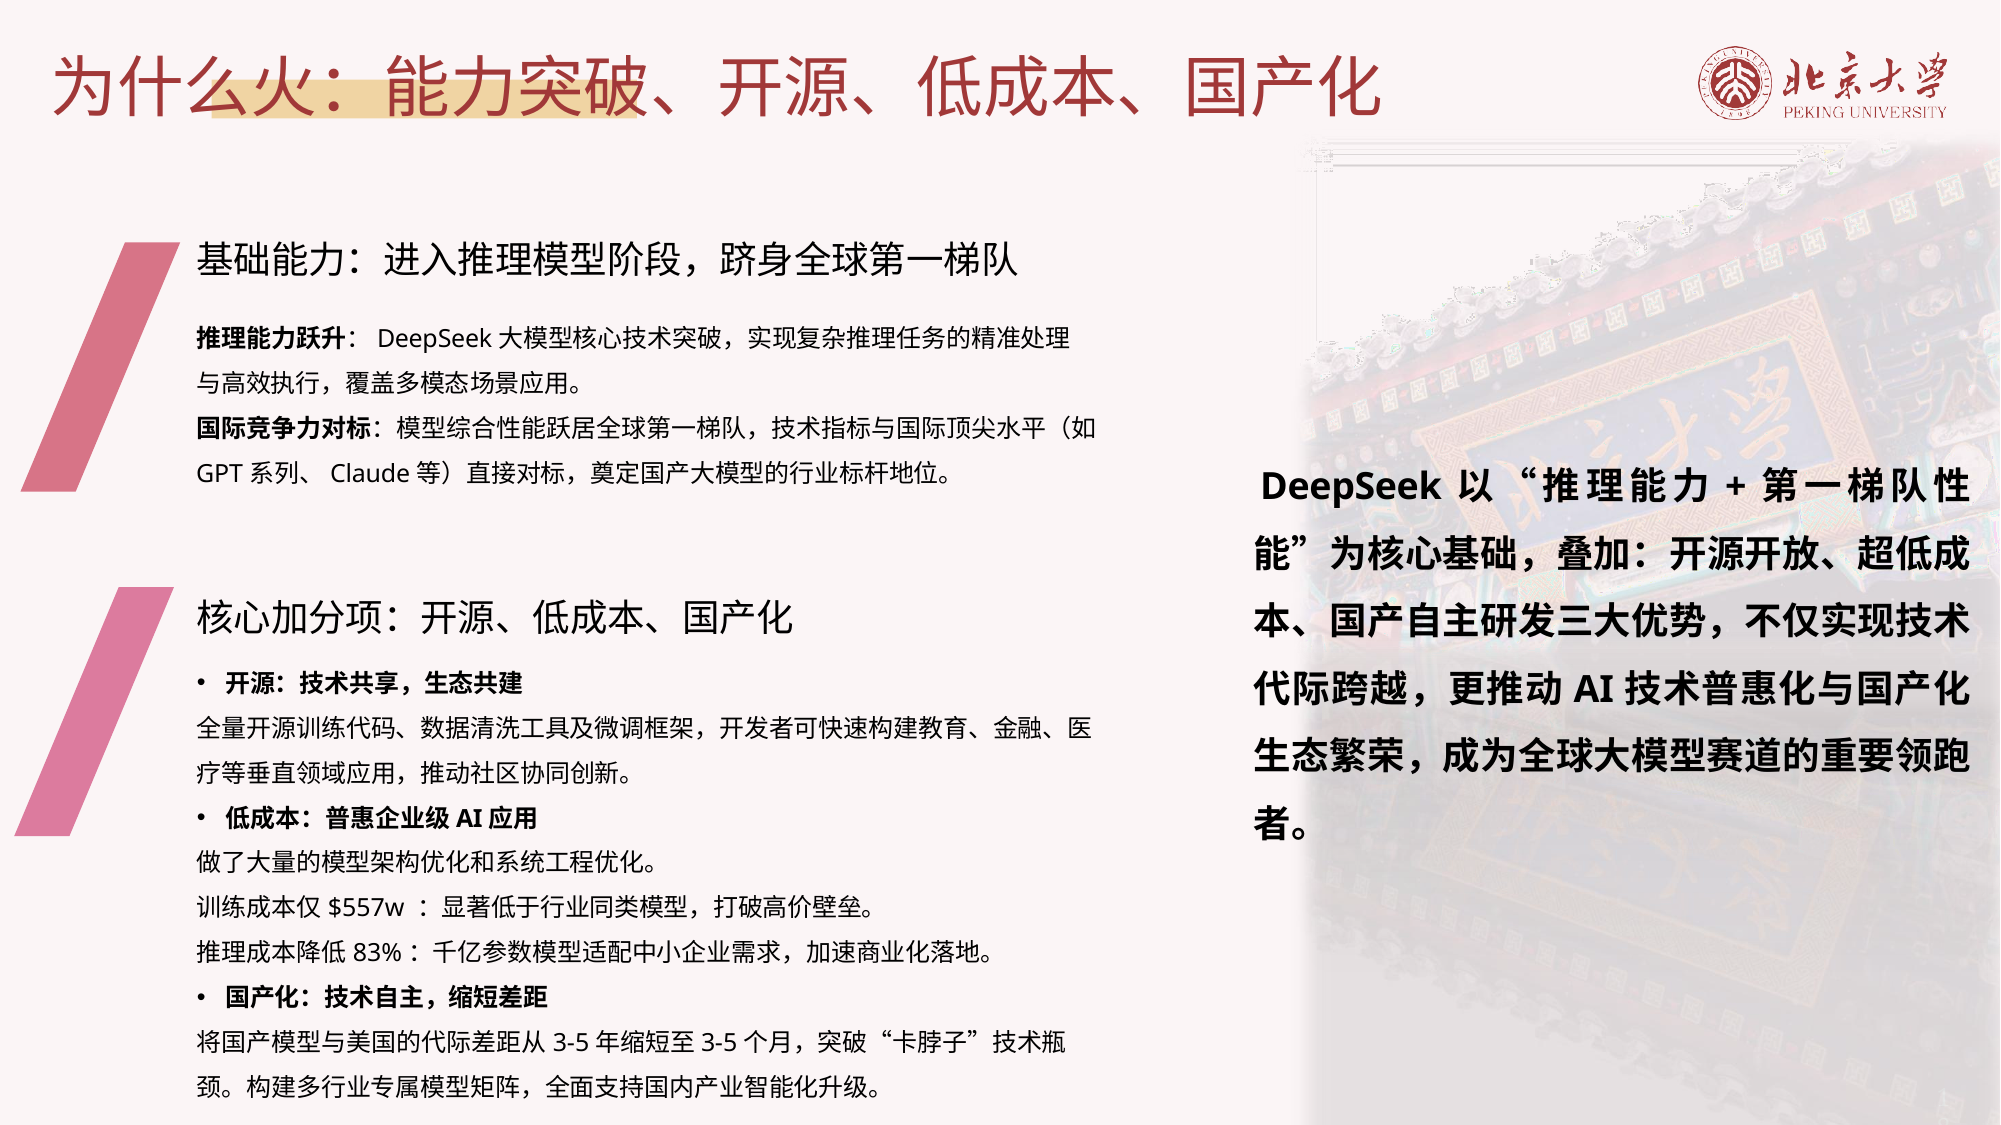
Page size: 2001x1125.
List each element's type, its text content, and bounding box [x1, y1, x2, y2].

title 为什么火：能力突破、开源、低成本、国产化 [48, 42, 1393, 233]
text_box 基础能力：进入推理模型阶段，跻身全球第一梯队 推理能力跃升：DeepSeek大模型核心技术突破，实现复杂推理任务的精准处理与高效执行，覆盖多模态场景应用。 国际竞争力对标：模型综合性能跃居全球第一梯队，技术指标与国际顶尖水平（如 GPT系列、Claude等）直接对标，奠定国产大模型的行业标杆地位。 [194, 233, 1099, 488]
text_box DeepSeek以“推理能力+第一梯队性能”为核心基础，叠加：开源开放、超低成本、国产自主研发三大优势，不仅实现技术代际跨越，更推动AI技术普惠化与国产化生态繁荣，成为全球大模型赛道的重要领跑者。 [1251, 437, 1273, 845]
text_box [14, 587, 174, 837]
text_box 核心加分项：开源、低成本、国产化 开源：技术共享，生态共建 全量开源训练代码、数据清洗工具及微调框架，开发者可快速构建教育、金融、医疗等垂直领域应用，推动社区协同创新。 低成本：普惠企业级AI应用 做了大量的模型架构优化和系统工程优化。 训练成本仅$557w ：显著低于行业同类模型，打破高价壁垒。 推理成本降低83%：千亿参数模型适配中小企业需求，加速商业化落地。 国产化：技术自主，缩短差距 将国产模型与美国的代际差距从3-5年缩短至3-5个月，突破“卡脖子”技术瓶颈。构建多行业专属模型矩阵，全面支持国内产业智能化升级。 [194, 591, 1105, 1102]
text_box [1278, 46, 2000, 1125]
text_box [20, 242, 181, 492]
